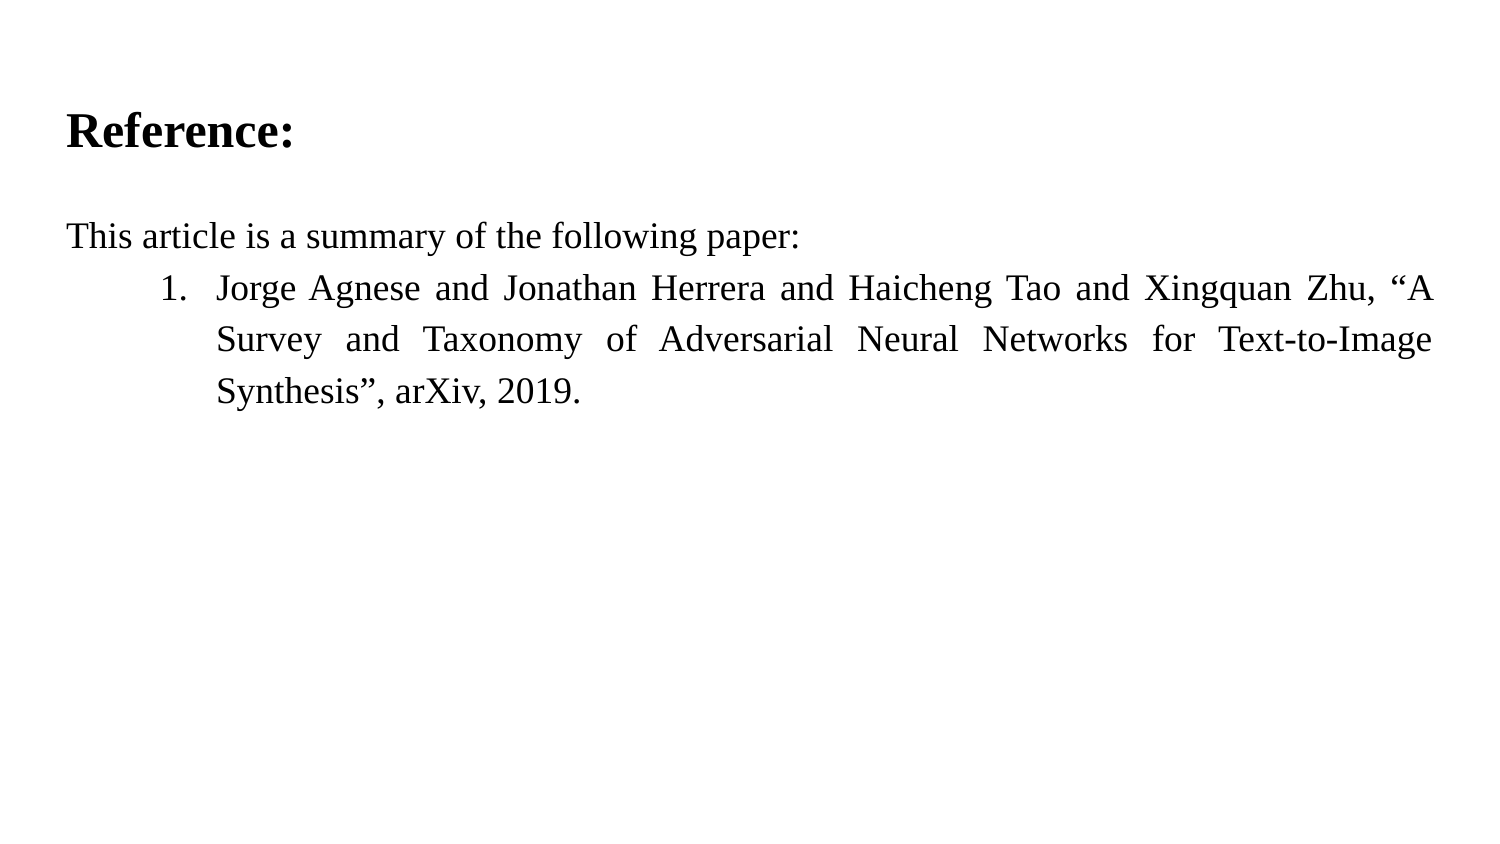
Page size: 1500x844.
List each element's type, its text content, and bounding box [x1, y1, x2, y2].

title Reference: [51, 72, 1449, 167]
list This article is a summary of the following paper: Jorge Agnese and Jonathan Herrera and Haicheng Tao and Xingquan Zhu, “A Survey and Taxonomy of Adversarial Neural Networks for Text-to-Image Synthesis”, arXiv, 2019. [51, 189, 1449, 750]
